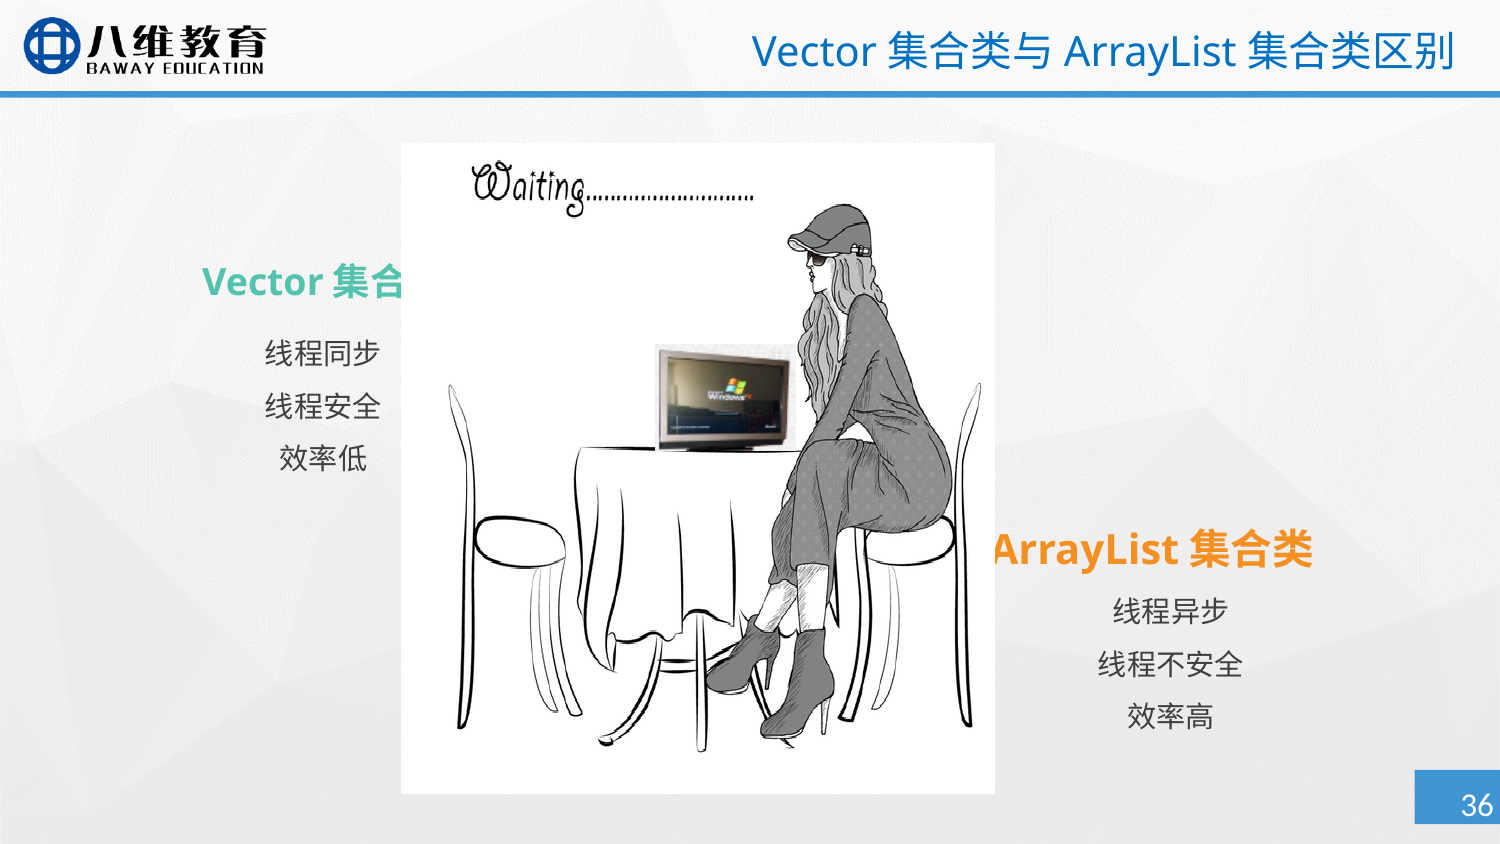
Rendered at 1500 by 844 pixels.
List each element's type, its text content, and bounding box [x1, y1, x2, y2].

text_box ArrayList集合类 [995, 515, 1339, 581]
picture [0, 0, 1500, 91]
text_box Vector集合类 [154, 250, 401, 310]
text_box 线程同步 线程安全 效率低 [115, 310, 401, 483]
picture [0, 98, 1500, 844]
text_box 线程异步 线程不安全 效率高 [995, 568, 1380, 741]
title Vector集合类与ArrayList集合类区别 [360, 23, 1471, 84]
